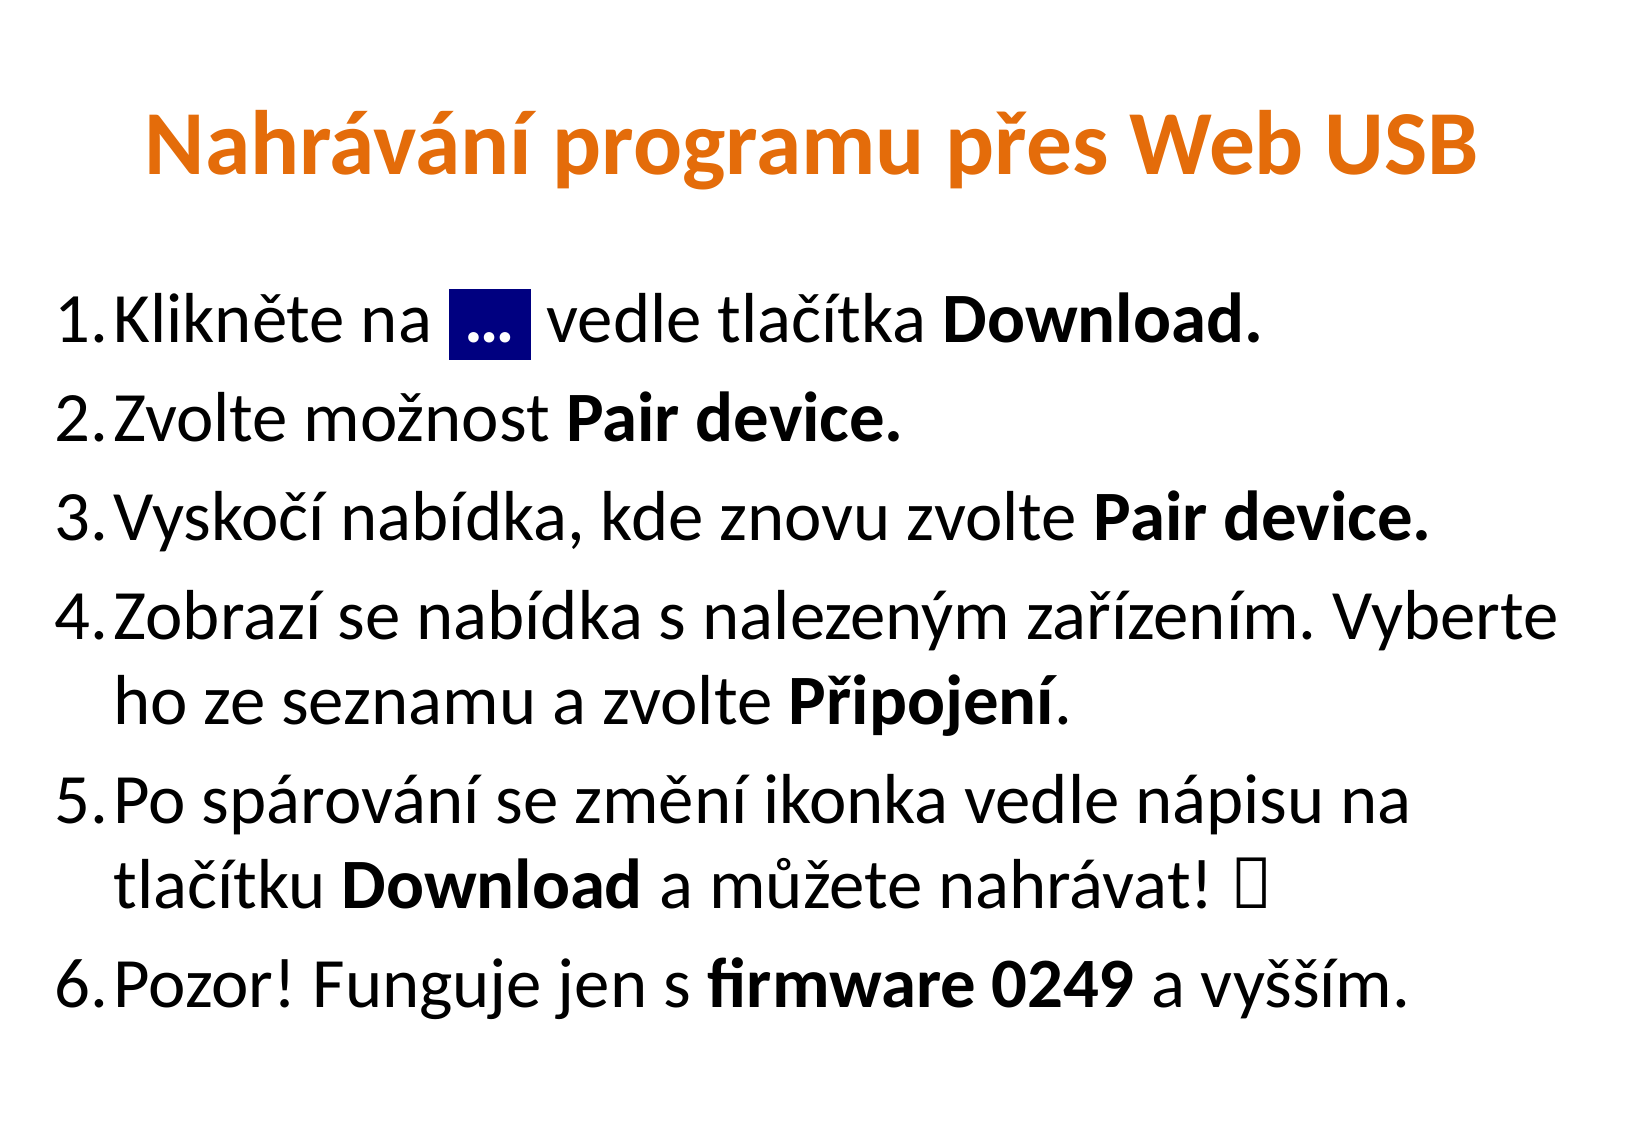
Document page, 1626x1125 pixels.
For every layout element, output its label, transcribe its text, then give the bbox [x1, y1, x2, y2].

list Klikněte na … vedle tlačítka Download. Zvolte možnost Pair device. Vyskočí nabídka, kde znovu zvolte Pair device. Zobrazí se nabídka s nalezeným zařízením. Vyberte ho ze seznamu a zvolte Připojení. Po spárování se změní ikonka vedle nápisu na tlačítku Download a můžete nahrávat!  Pozor! Funguje jen s firmware 0249 a vyšším. [38, 263, 1593, 1081]
title Nahrávání programu přes Web USB [81, 44, 1544, 232]
